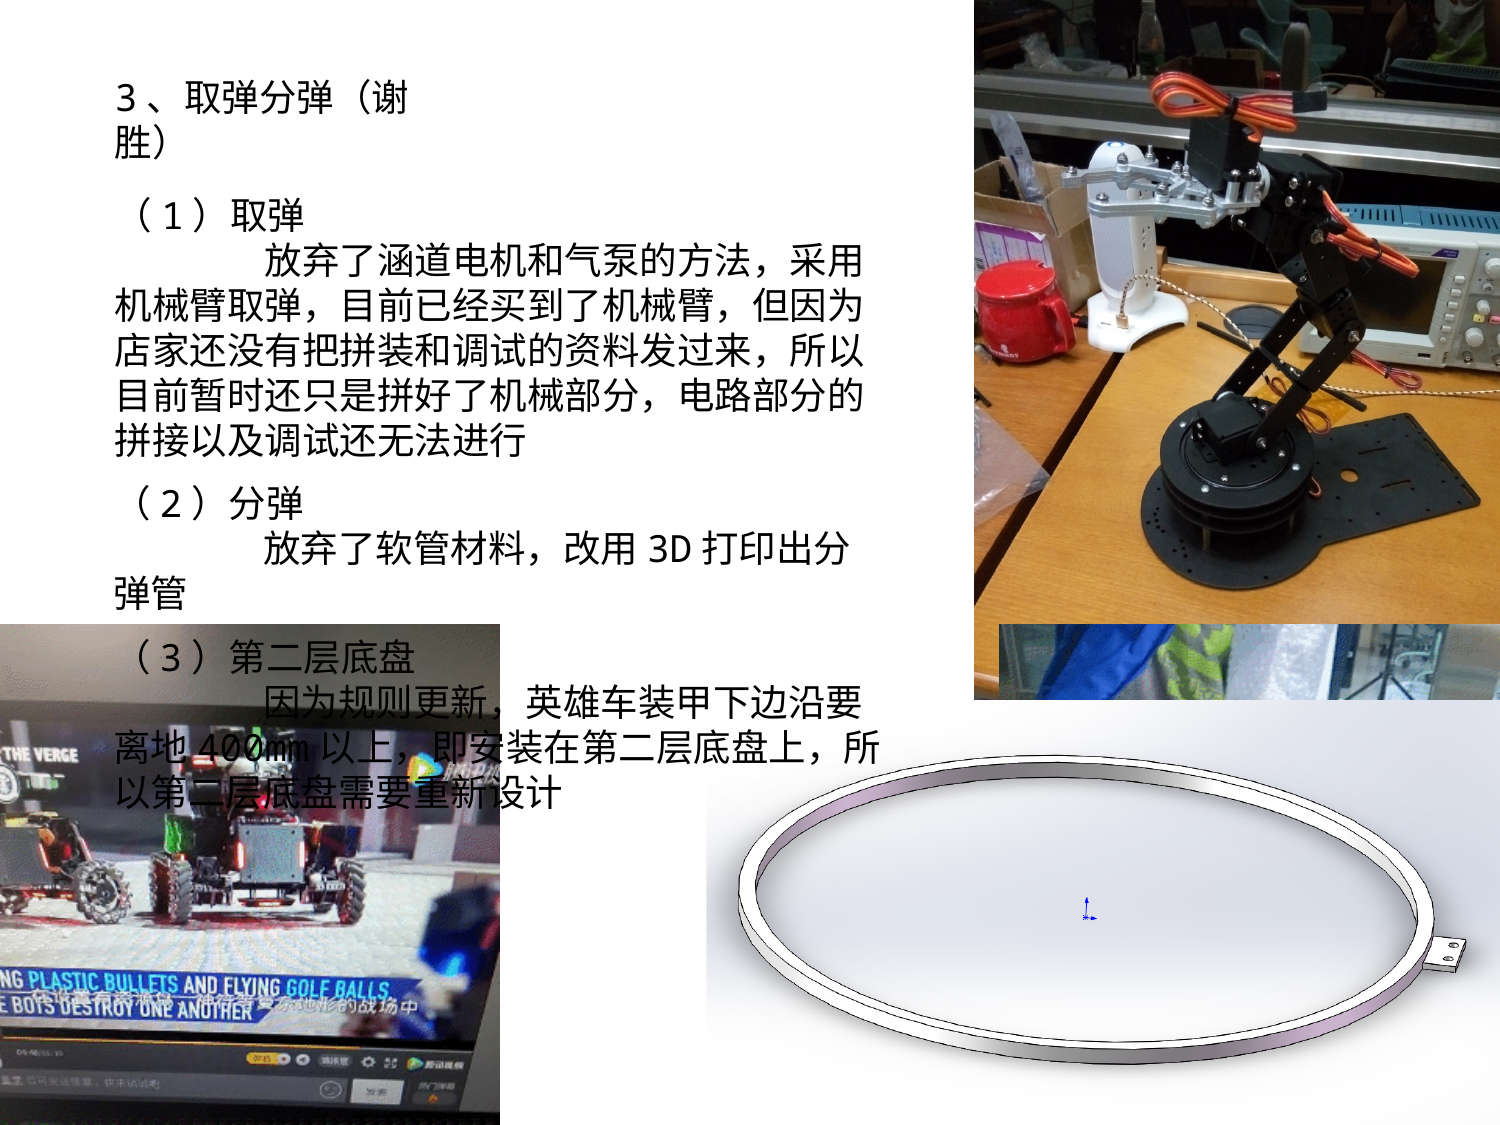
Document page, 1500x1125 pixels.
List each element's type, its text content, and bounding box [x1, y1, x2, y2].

text_box （2）分弹 放弃了软管材料，改用3D打印出分弹管 [98, 472, 902, 622]
text_box （1）取弹 放弃了涵道电机和气泵的方法，采用机械臂取弹，目前已经买到了机械臂，但因为店家还没有把拼装和调试的资料发过来，所以目前暂时还只是拼好了机械部分，电路部分的拼接以及调试还无法进行 [100, 184, 904, 470]
picture [0, 624, 501, 1125]
picture [705, 0, 1500, 1125]
text_box 3、取弹分弹（谢胜） [100, 66, 491, 172]
text_box （3）第二层底盘 因为规则更新，英雄车装甲下边沿要离地400mm以上，即安装在第二层底盘上，所以第二层底盘需要重新设计 [502, 626, 902, 867]
